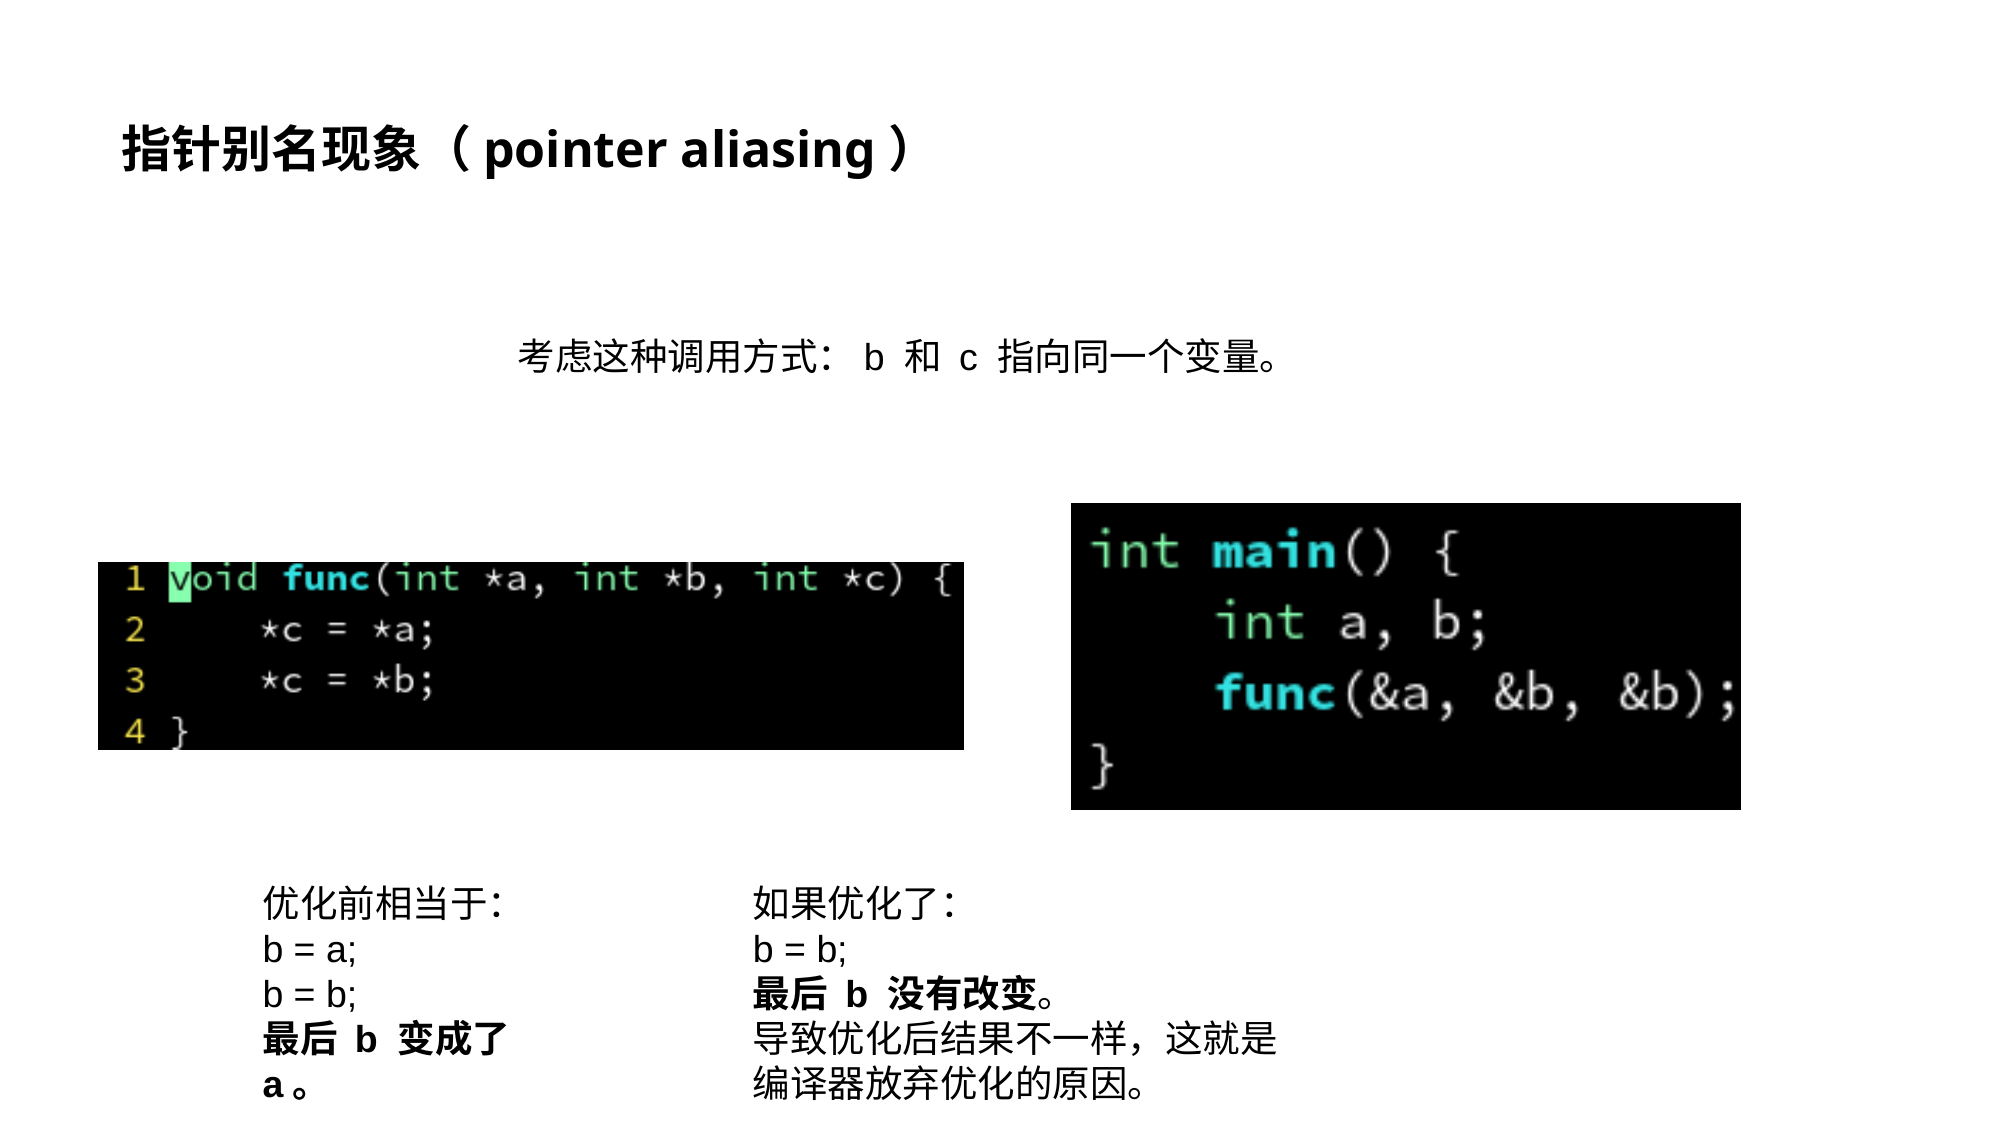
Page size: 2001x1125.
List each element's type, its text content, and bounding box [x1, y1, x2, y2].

title 指针别名现象（pointer aliasing） [106, 42, 1832, 260]
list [98, 562, 964, 750]
text_box 考虑这种调用方式：b 和 c 指向同一个变量。 [502, 325, 1435, 385]
text_box 优化前相当于： b = a; b = b; 最后 b 变成了 a。 [247, 872, 572, 1113]
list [1071, 503, 1741, 810]
text_box 如果优化了： b = b; 最后 b 没有改变。 导致优化后结果不一样，这就是编译器放弃优化的原因。 [738, 872, 1317, 1113]
